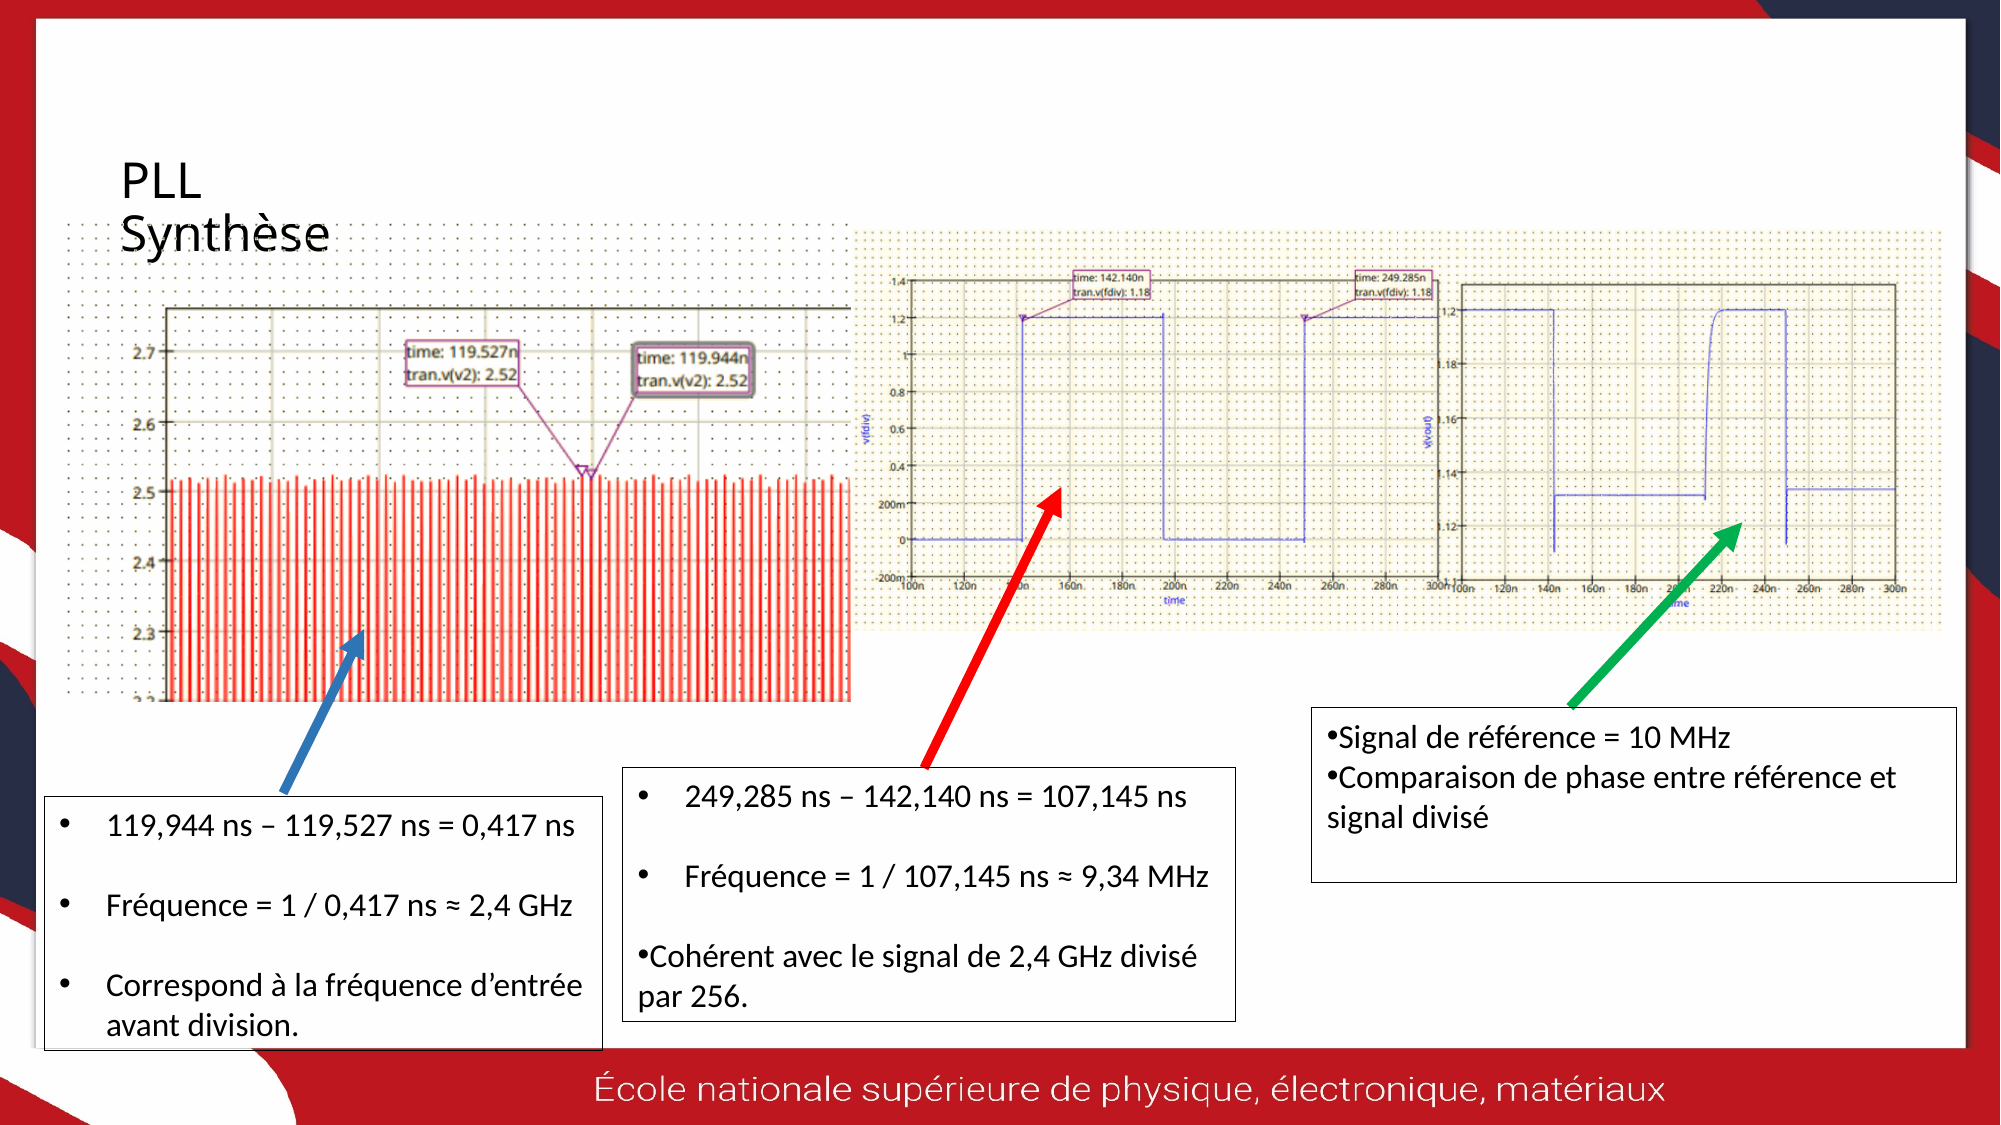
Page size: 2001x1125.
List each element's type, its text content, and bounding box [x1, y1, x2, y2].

text_box 249,285 ns – 142,140 ns = 107,145 ns Fréquence = 1 / 107,145 ns ≈ 9,34 MHz Cohérent avec le signal de 2,4 GHz divisé par 256. [622, 767, 1236, 1022]
text_box 119,944 ns – 119,527 ns = 0,417 ns Fréquence = 1 / 0,417 ns ≈ 2,4 GHz Correspond à la fréquence d’entrée avant division. [44, 796, 603, 1051]
picture [0, 0, 2000, 1125]
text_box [924, 486, 1062, 769]
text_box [1569, 522, 1743, 708]
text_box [283, 629, 365, 794]
text_box Signal de référence = 10 MHz Comparaison de phase entre référence et signal divisé [1311, 707, 1957, 883]
title PLL Synthèse [105, 148, 1831, 229]
